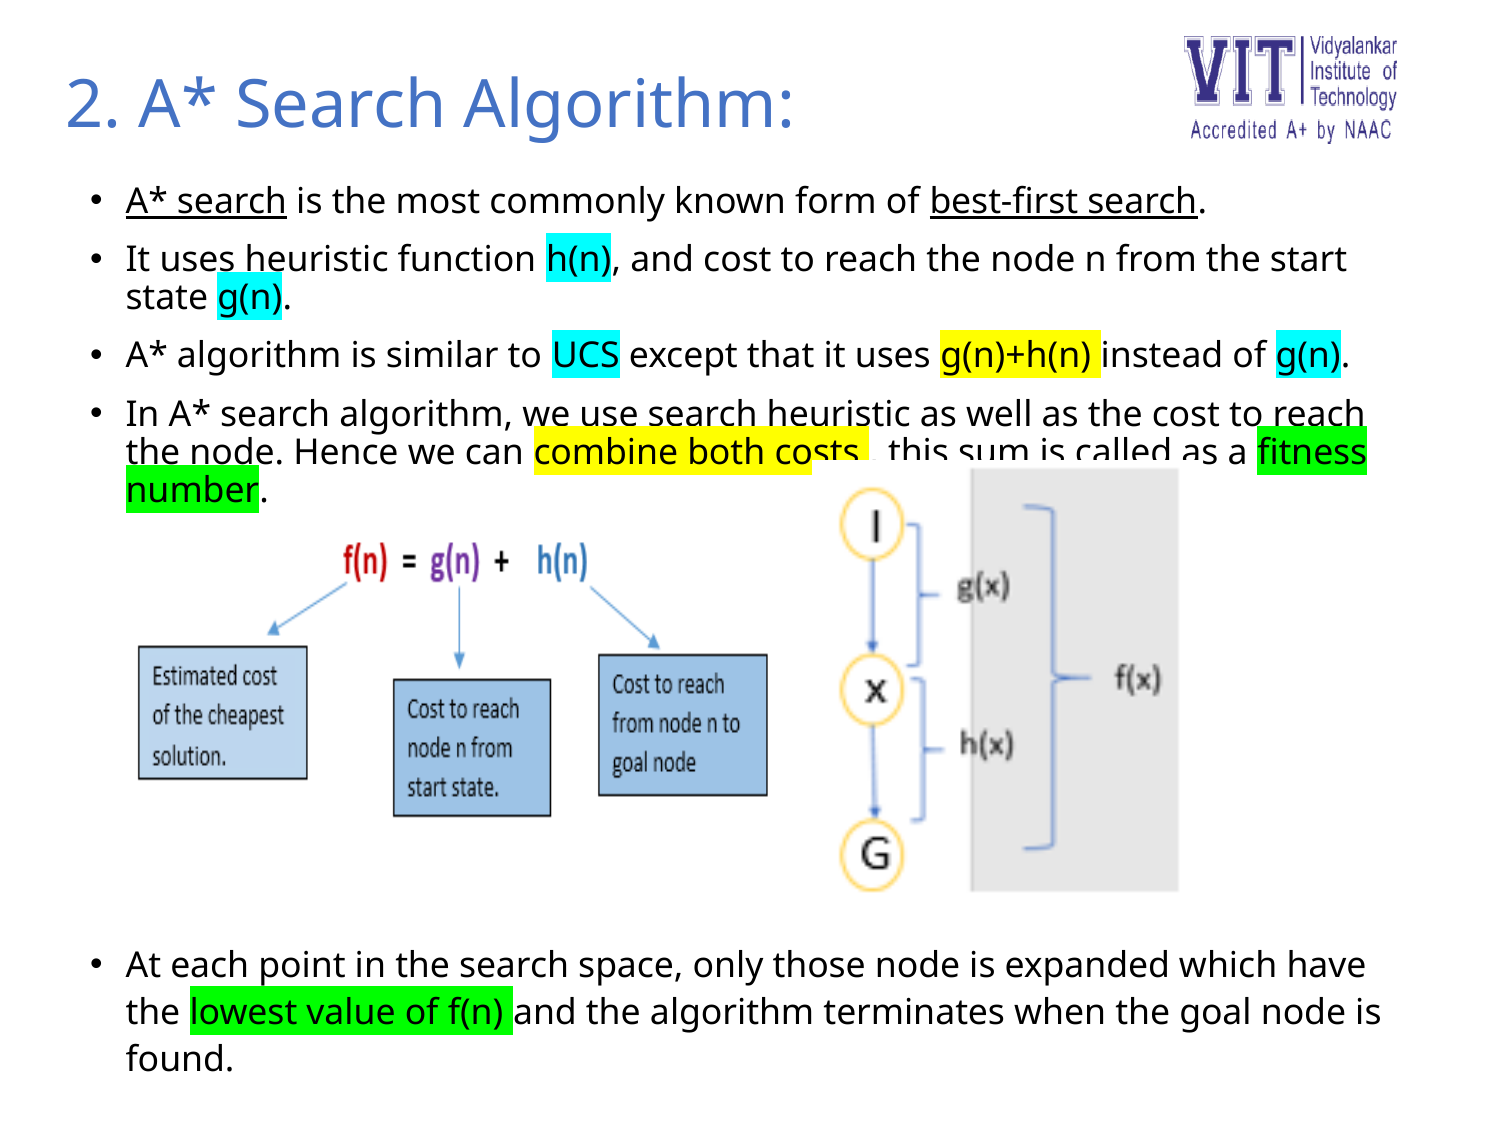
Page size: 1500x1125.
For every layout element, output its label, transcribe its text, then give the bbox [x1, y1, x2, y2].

picture [49, 537, 776, 838]
picture [812, 460, 1202, 915]
list A* search is the most commonly known form of best-first search. It uses heuristic function h(n), and cost to reach the node n from the start state g(n). A* algorithm is similar to UCS except that it uses g(n)+h(n) instead of g(n). In A* search algorithm, we use search heuristic as well as the cost to reach the node. Hence we can combine both costs , this sum is called as a fitness number. At each point in the search space, only those node is expanded which have the lowest value of f(n) and the algorithm terminates when the goal node is found. [75, 174, 1425, 1088]
title 2. A* Search Algorithm: [50, 62, 1500, 150]
picture [1184, 36, 1397, 144]
